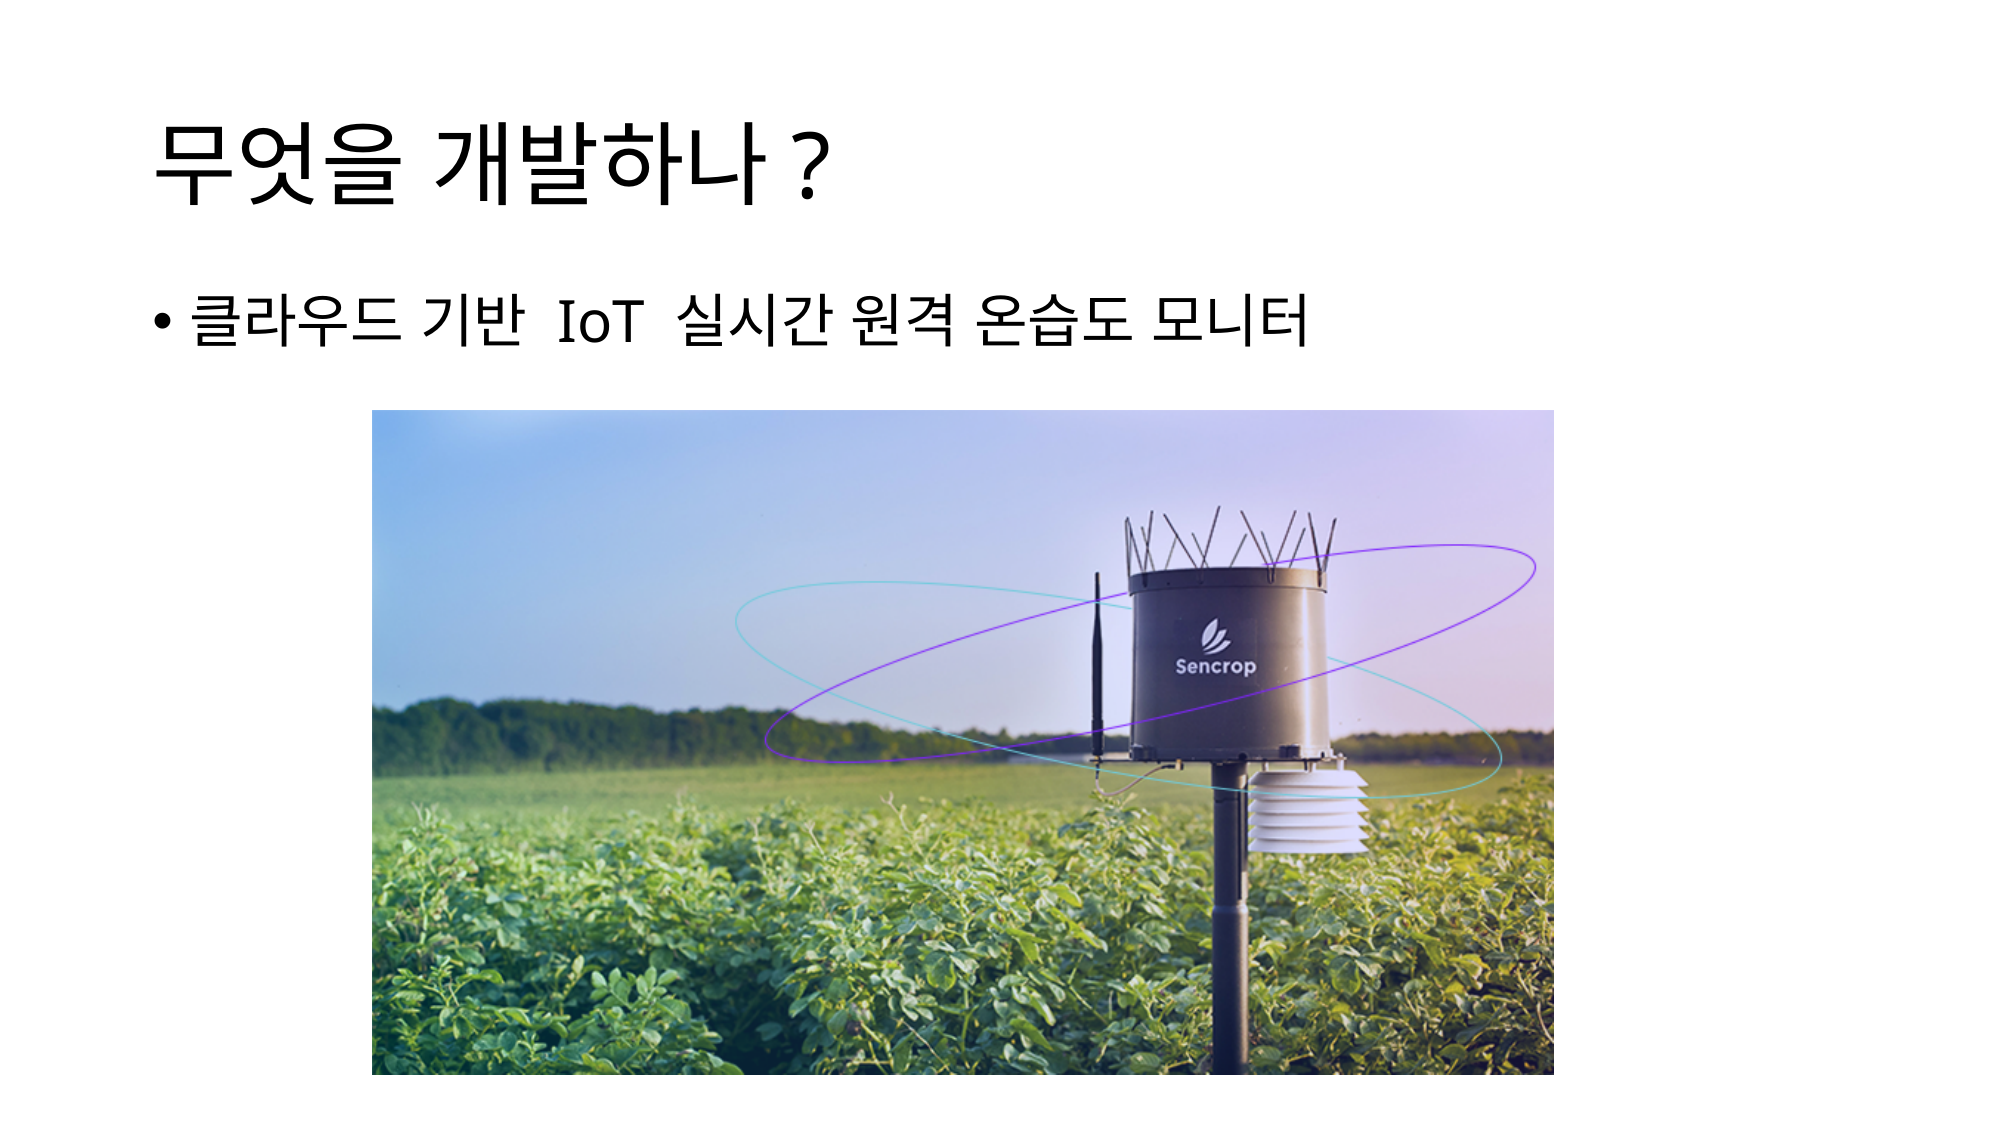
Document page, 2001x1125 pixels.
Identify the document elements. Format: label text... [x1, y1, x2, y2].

title 무엇을 개발하나? [137, 59, 1863, 278]
picture [371, 410, 1554, 1075]
list 클라우드 기반 IoT 실시간 원격 온습도 모니터 [137, 285, 1863, 999]
